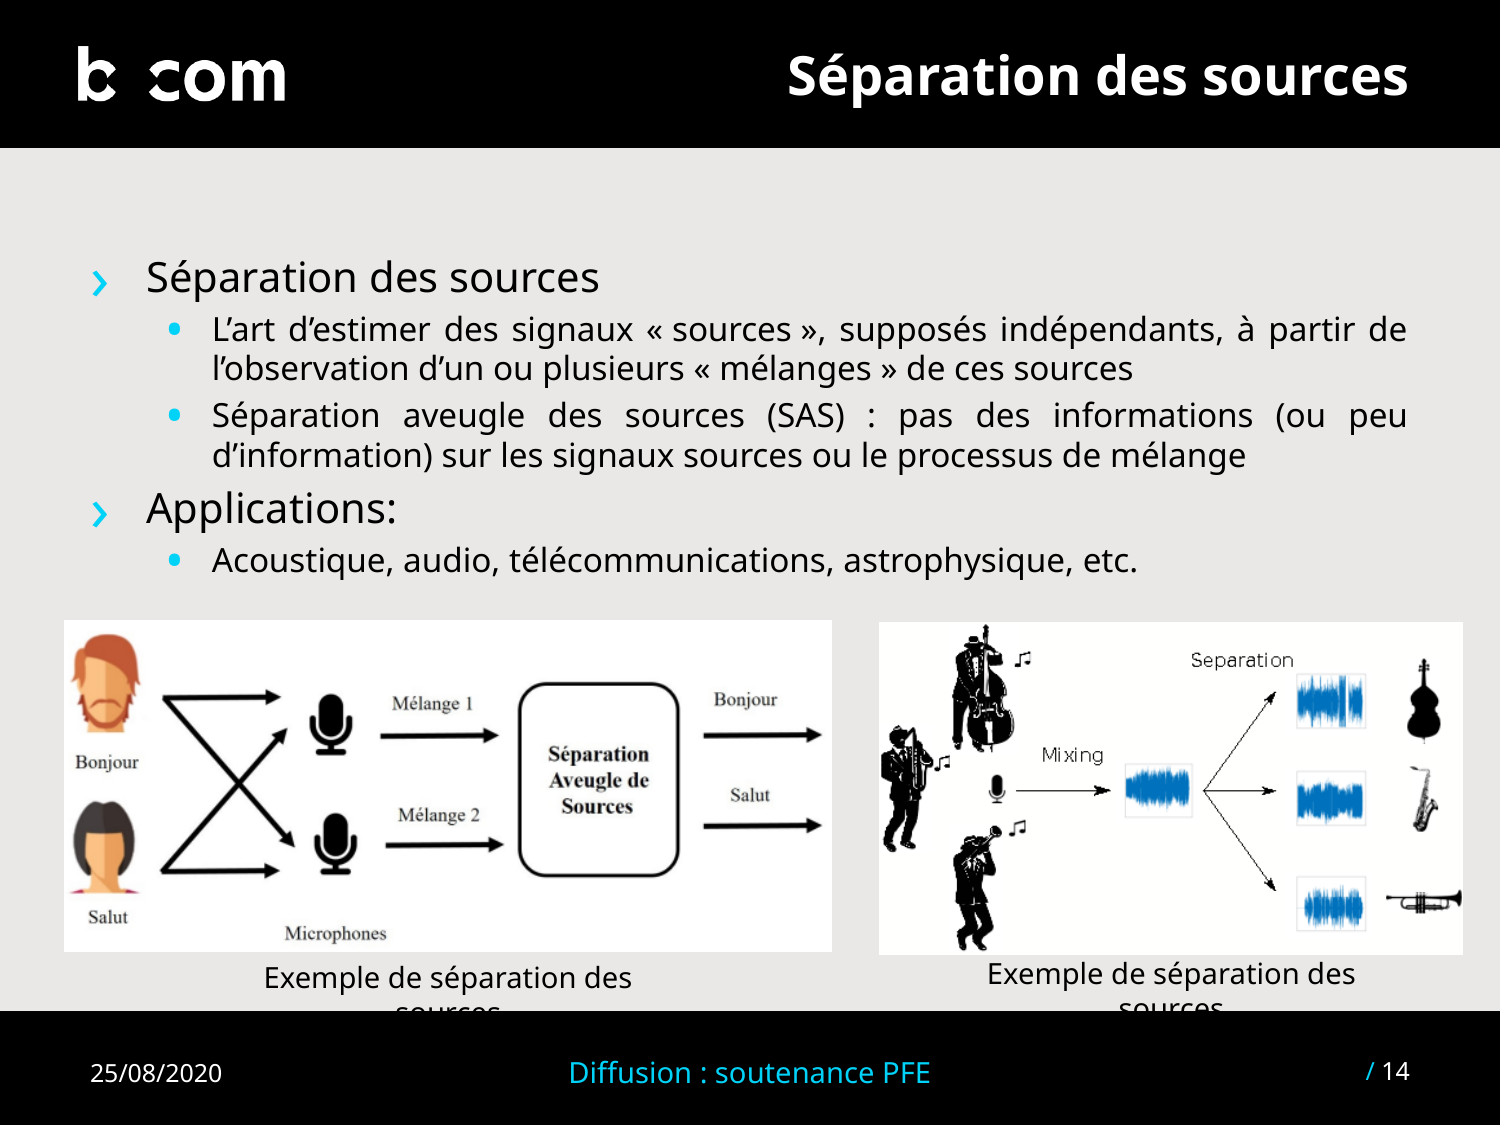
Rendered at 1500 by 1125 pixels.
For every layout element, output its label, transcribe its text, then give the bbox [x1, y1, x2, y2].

picture [879, 622, 1464, 955]
text_box Exemple de séparation des sources [200, 962, 697, 1037]
picture [64, 620, 832, 953]
text_box Exemple de séparation des sources [923, 963, 1420, 1033]
title Séparation des sources [407, 33, 1425, 114]
list Séparation des sources L’art d’estimer des signaux « sources », supposés indépendants, à partir de l’observation d’un ou plusieurs « mélanges » de ces sources Séparation aveugle des sources (SAS) : pas des informations (ou peu d’information) sur les signaux sources ou le processus de mélange Applications: Acoustique, audio, télécommunications, astrophysique, etc. [75, 243, 1425, 986]
picture [76, 44, 286, 102]
